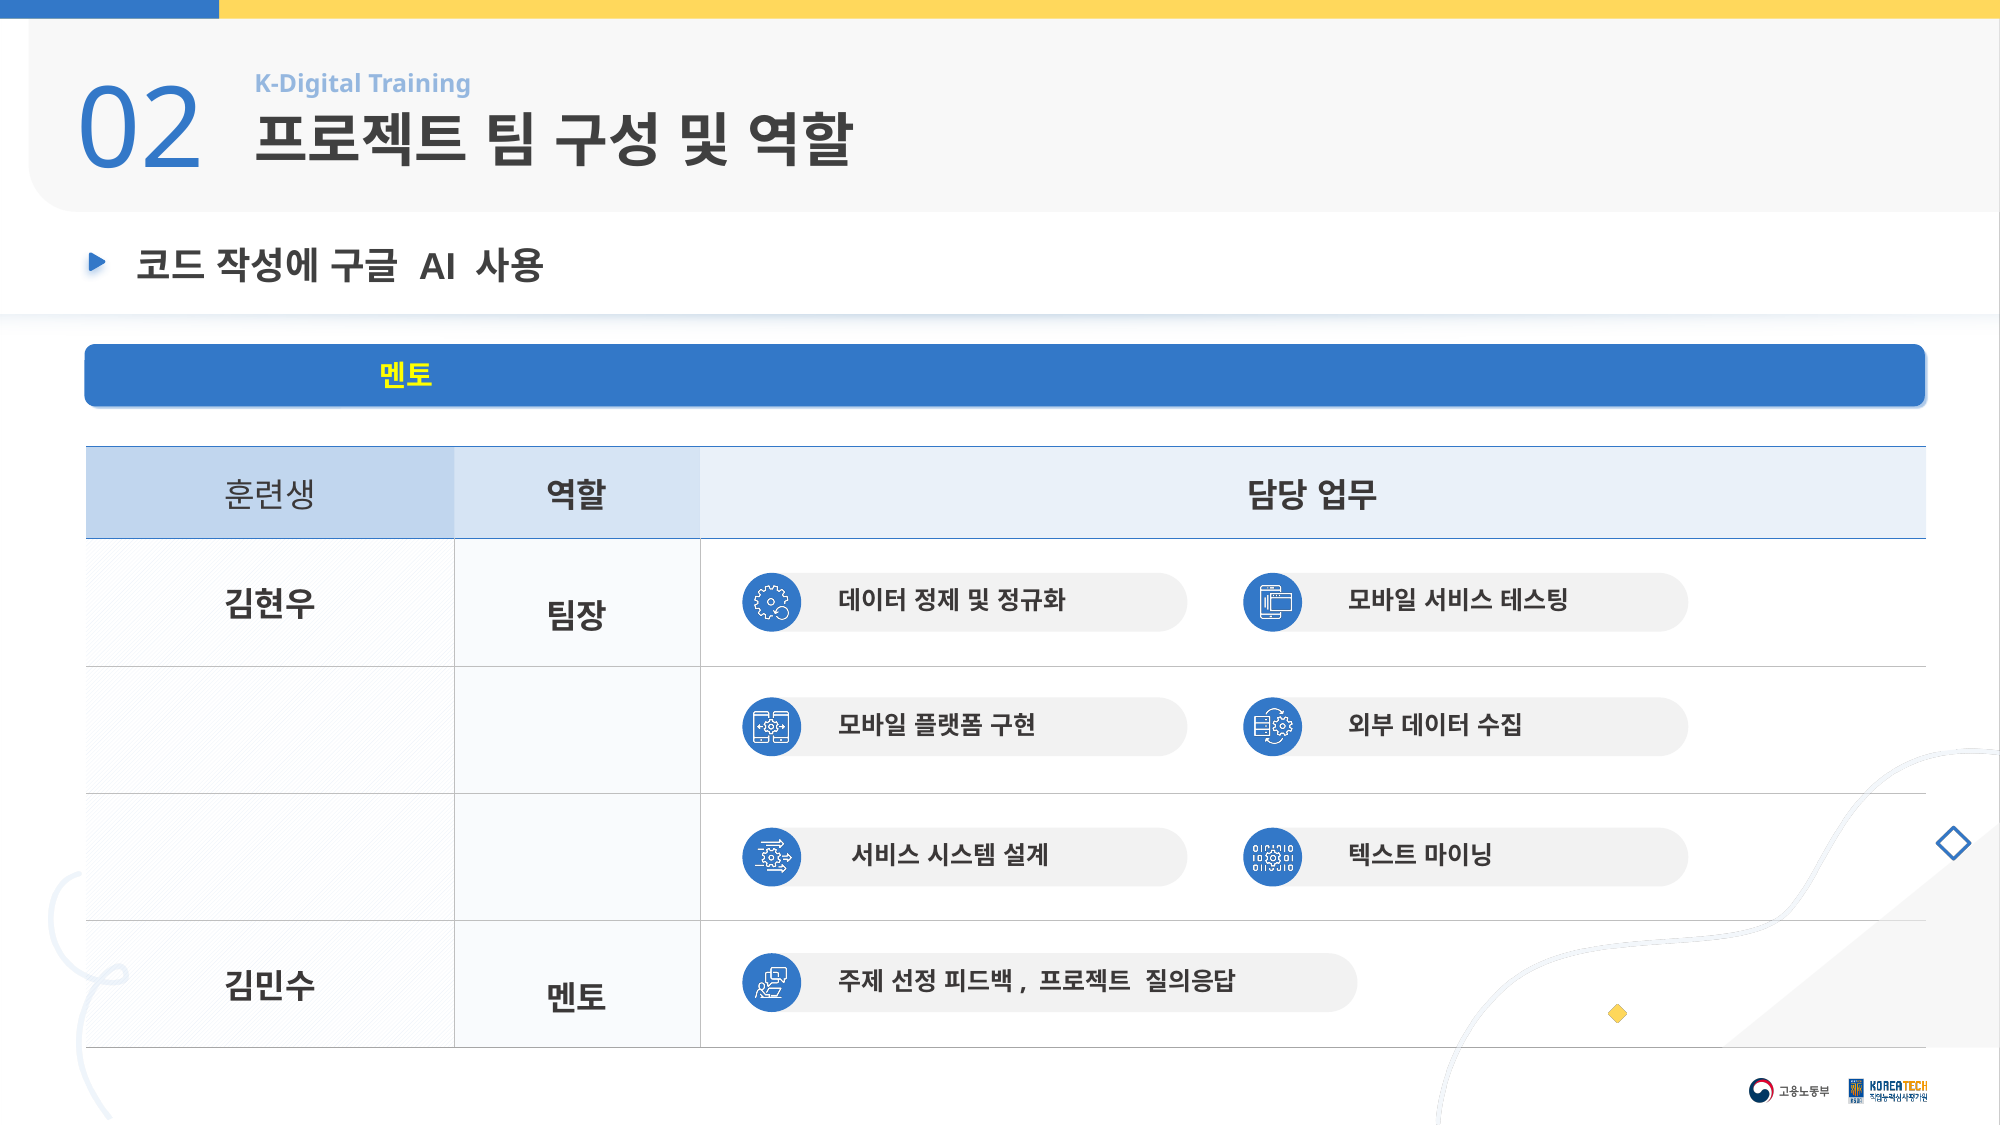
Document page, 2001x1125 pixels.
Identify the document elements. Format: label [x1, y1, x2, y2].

text_box [1749, 1088, 1927, 1104]
picture [0, 0, 2000, 1125]
text_box [1243, 572, 1689, 632]
text_box [1243, 697, 1689, 757]
text_box [742, 572, 1188, 632]
text_box [742, 827, 1188, 887]
text_box [61, 54, 1038, 191]
text_box [742, 953, 1414, 1013]
text_box [88, 234, 1816, 296]
text_box [84, 344, 1925, 407]
text_box [1243, 827, 1414, 887]
